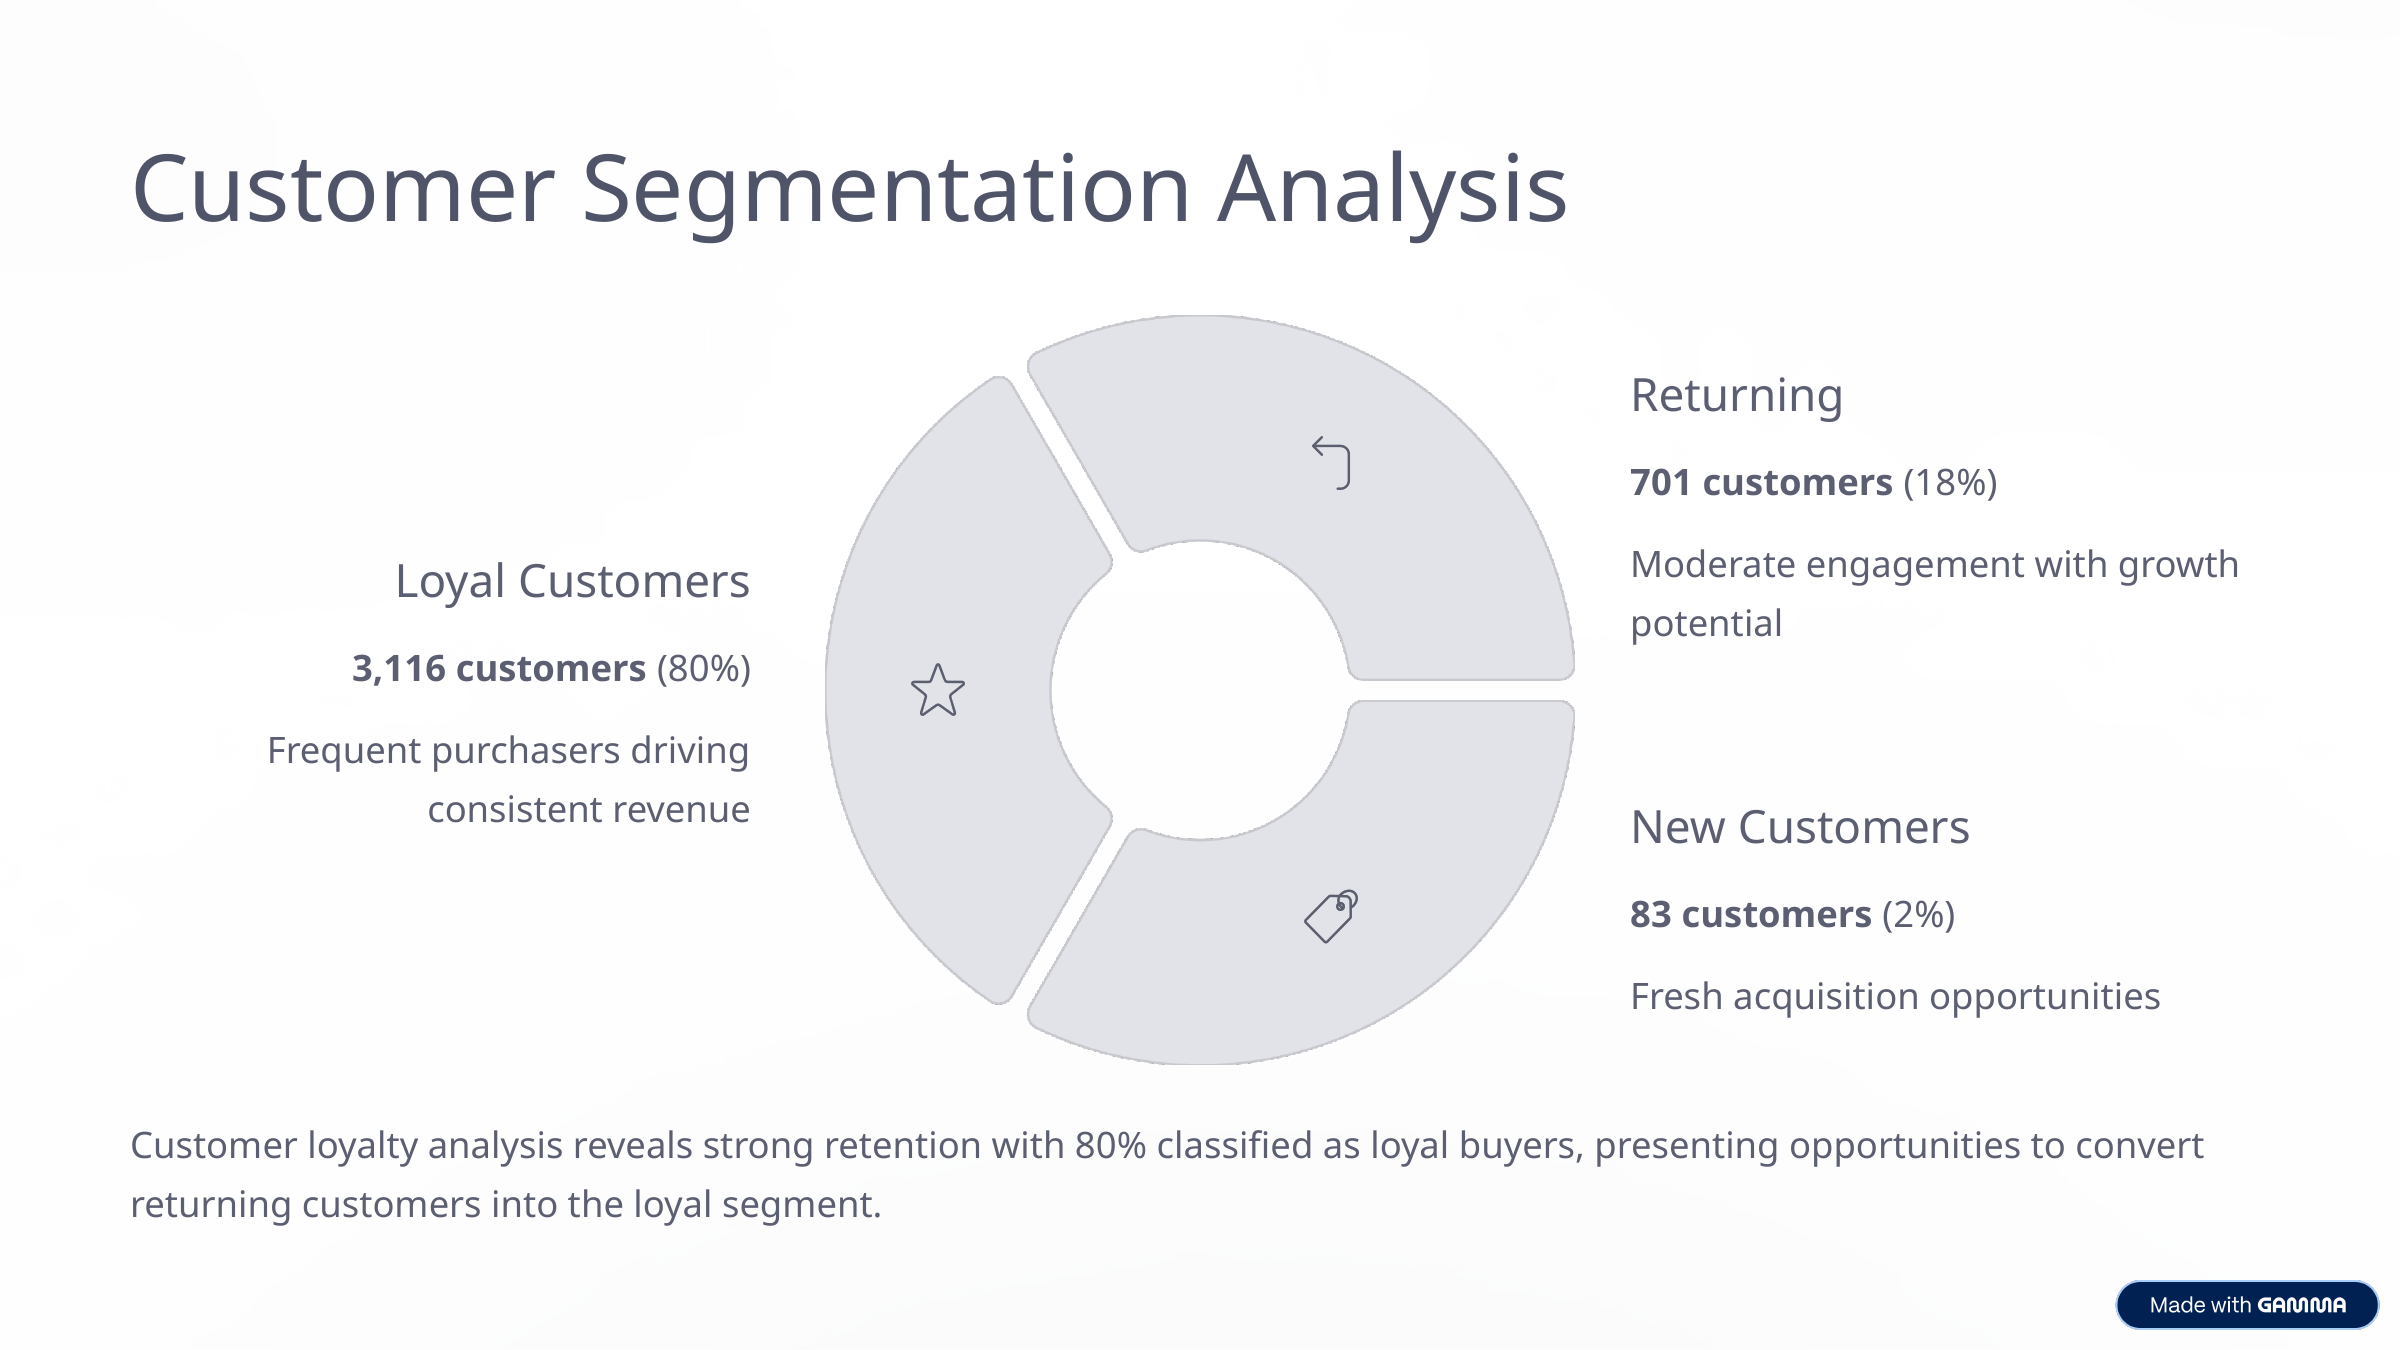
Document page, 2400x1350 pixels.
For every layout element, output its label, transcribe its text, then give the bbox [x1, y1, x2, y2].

text_box Customer Segmentation Analysis [130, 124, 1597, 242]
picture [2106, 1271, 2389, 1339]
text_box Fresh acquisition opportunities [1630, 957, 2270, 1017]
text_box 3,116 customers (80%) [130, 629, 752, 690]
text_box Returning [1630, 362, 2096, 421]
text_box Frequent purchasers driving consistent revenue [130, 711, 752, 831]
text_box 701 customers (18%) [1630, 443, 2270, 503]
text_box Customer loyalty analysis reveals strong retention with 80% classified as loyal buyers, presenting opportunities to convert returning customers into the loyal segment. [130, 1106, 2270, 1226]
text_box Loyal Customers [286, 549, 752, 608]
text_box Moderate engagement with growth potential [1630, 525, 2270, 645]
text_box New Customers [1630, 794, 2096, 853]
text_box 83 customers (2%) [1630, 875, 2270, 935]
picture [825, 315, 1575, 1065]
